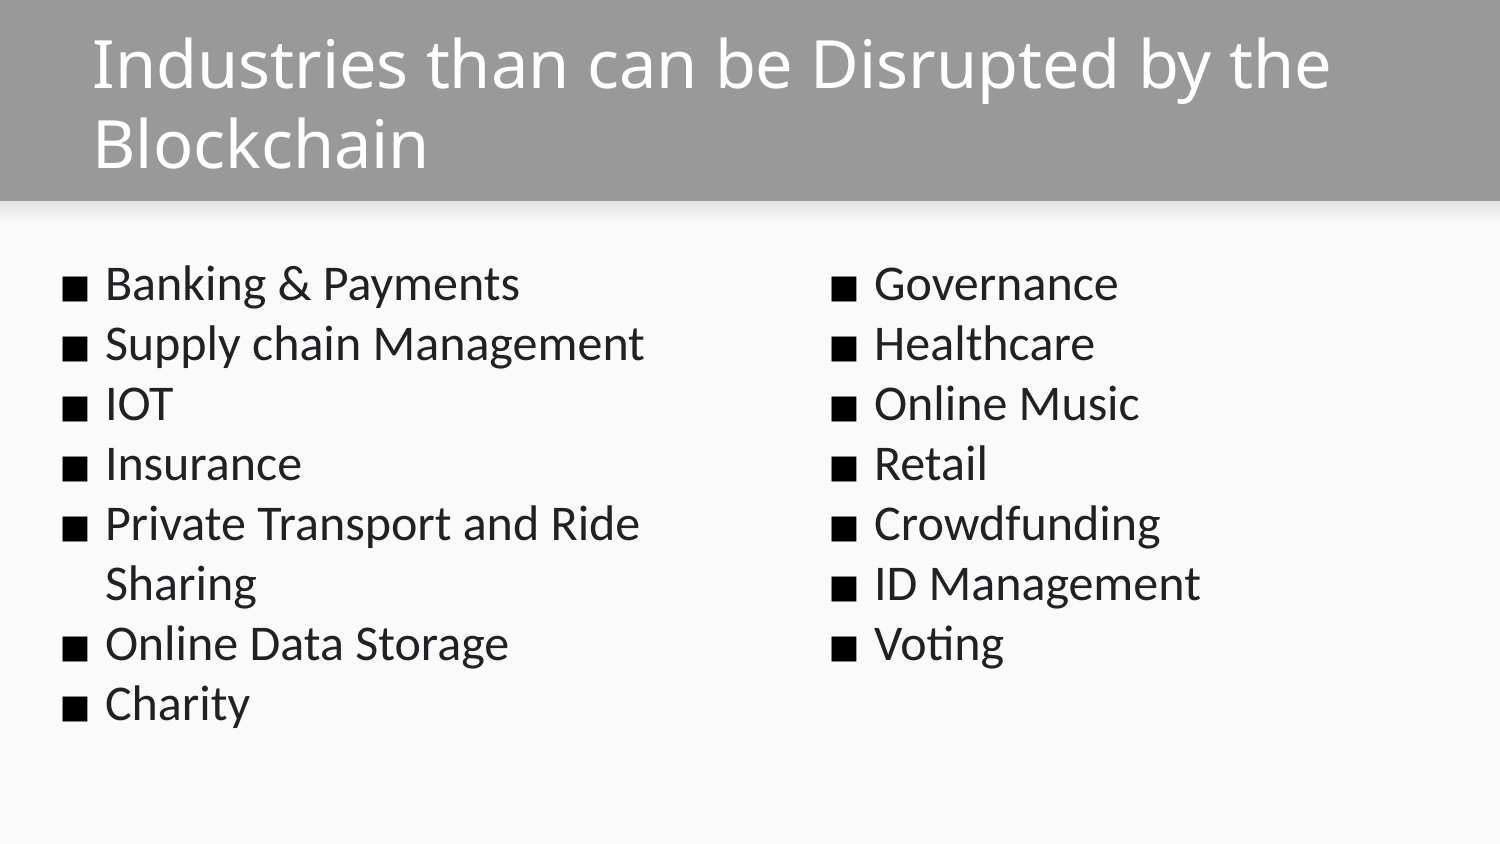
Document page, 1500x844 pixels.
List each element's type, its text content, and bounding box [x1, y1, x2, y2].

title Industries than can be Disrupted by the Blockchain [77, 70, 1427, 197]
text_box Banking & Payments Supply chain Management IOT Insurance Private Transport and Ride Sharing Online Data Storage Charity [43, 242, 812, 803]
text_box Governance Healthcare Online Music Retail Crowdfunding ID Management Voting [812, 242, 1500, 803]
